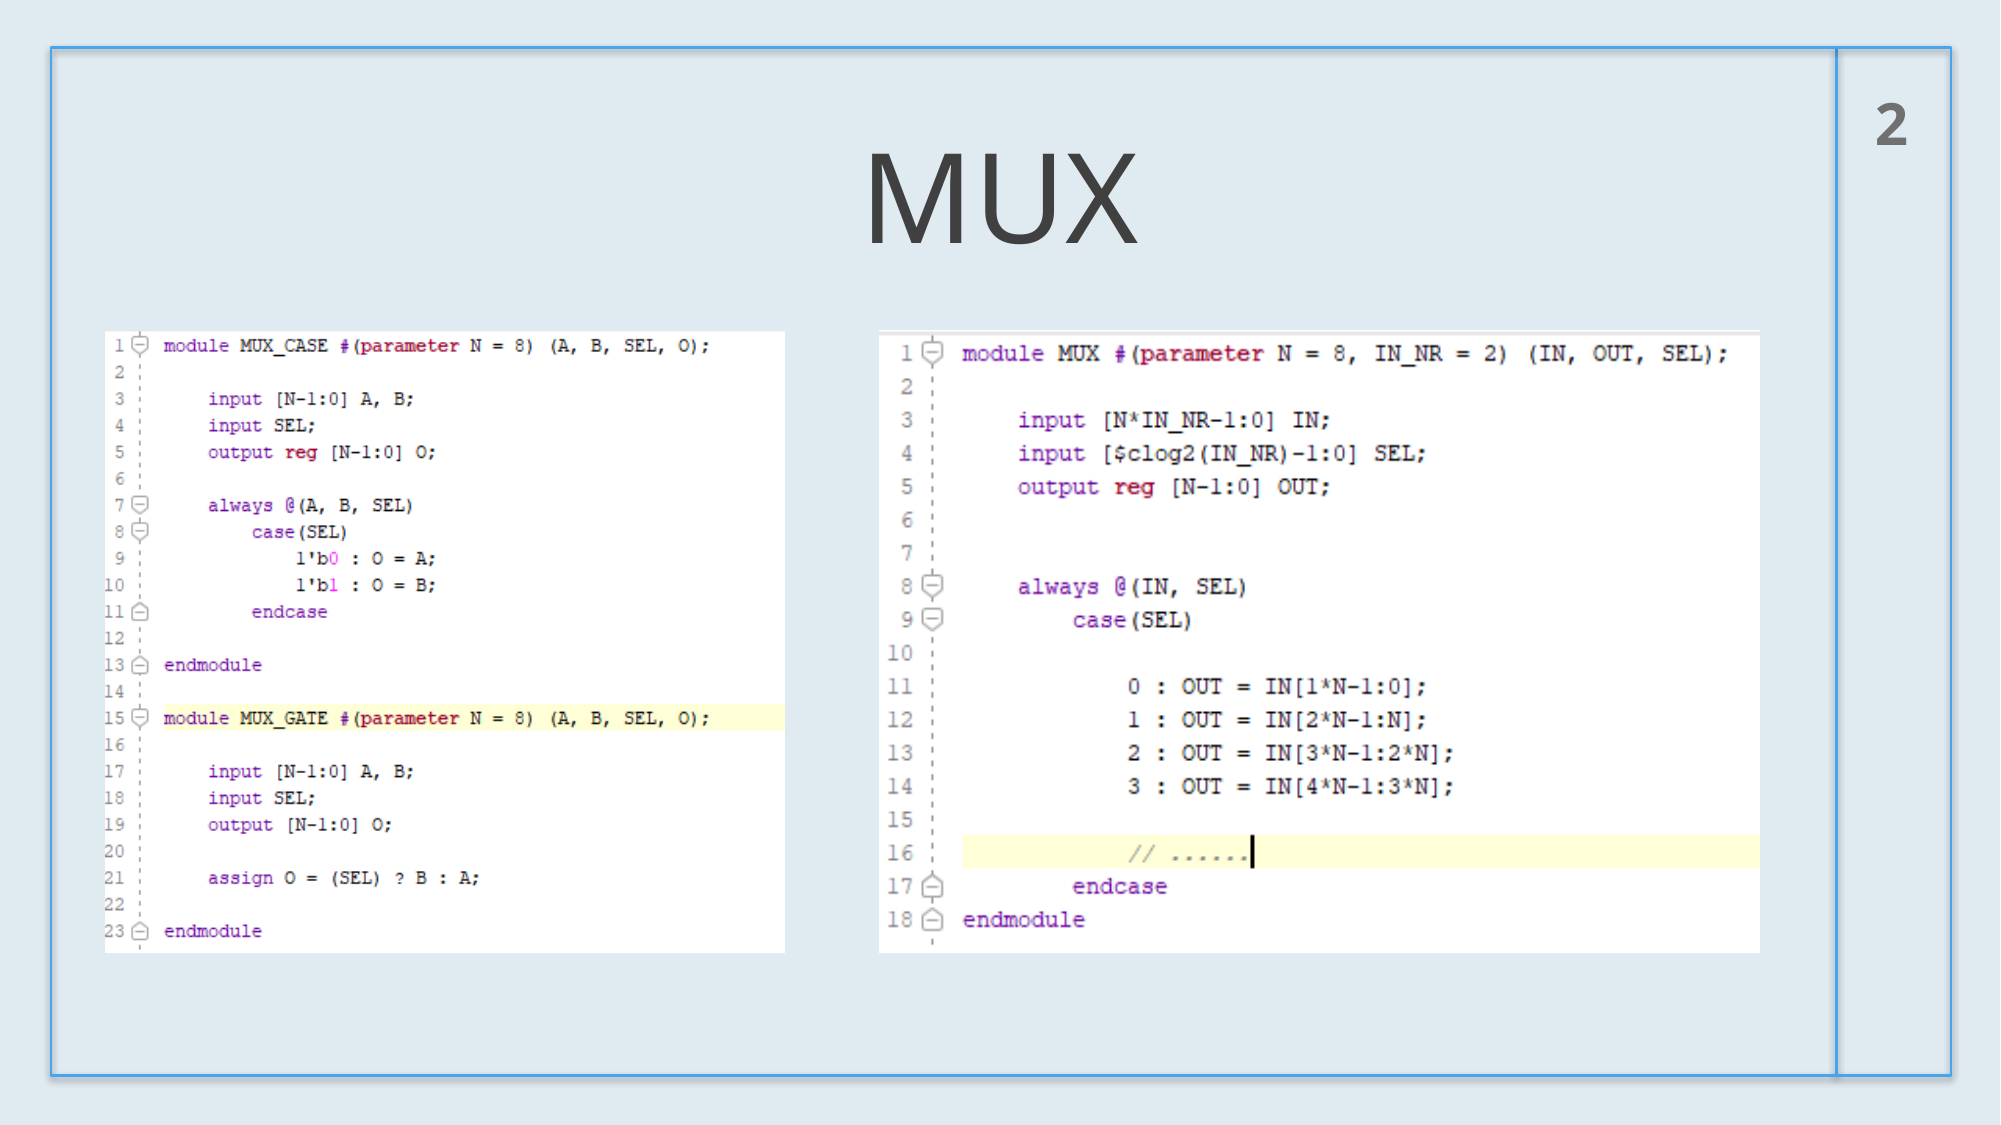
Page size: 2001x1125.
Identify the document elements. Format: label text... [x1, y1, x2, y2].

text_box MUX [552, 111, 1447, 322]
slide_number 2 [1822, 48, 1961, 175]
picture [879, 330, 1760, 954]
picture [104, 330, 786, 954]
